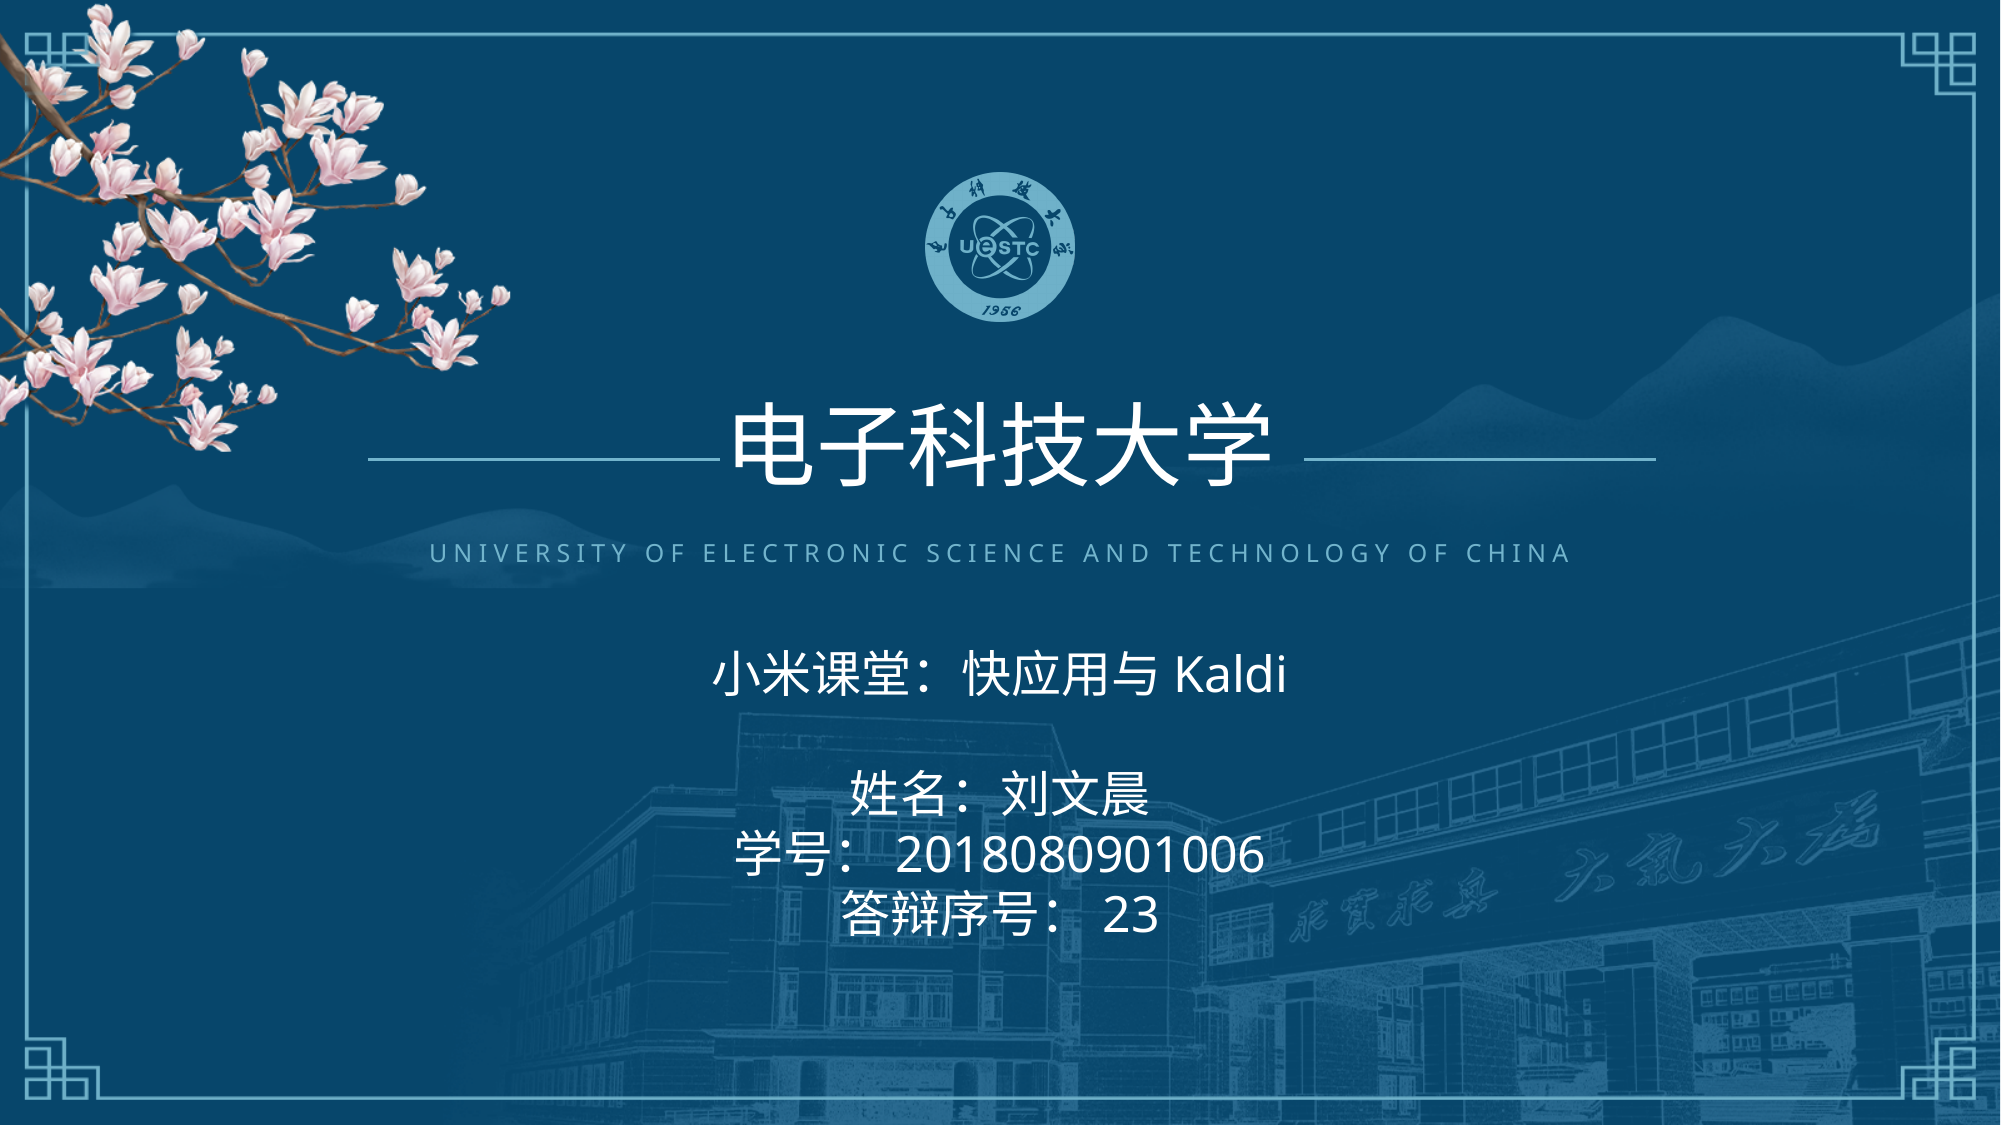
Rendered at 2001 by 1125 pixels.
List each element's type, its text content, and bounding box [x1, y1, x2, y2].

text_box UNIVERSITY OF ELECTRONIC SCIENCE AND TECHNOLOGY OF CHINA [414, 530, 1586, 575]
text_box 电子科技大学 [457, 381, 1543, 506]
picture [0, 0, 2001, 1125]
text_box 小米课堂：快应用与Kaldi 姓名：刘文晨 学号：2018080901006 答辩序号：23 [500, 635, 1500, 951]
